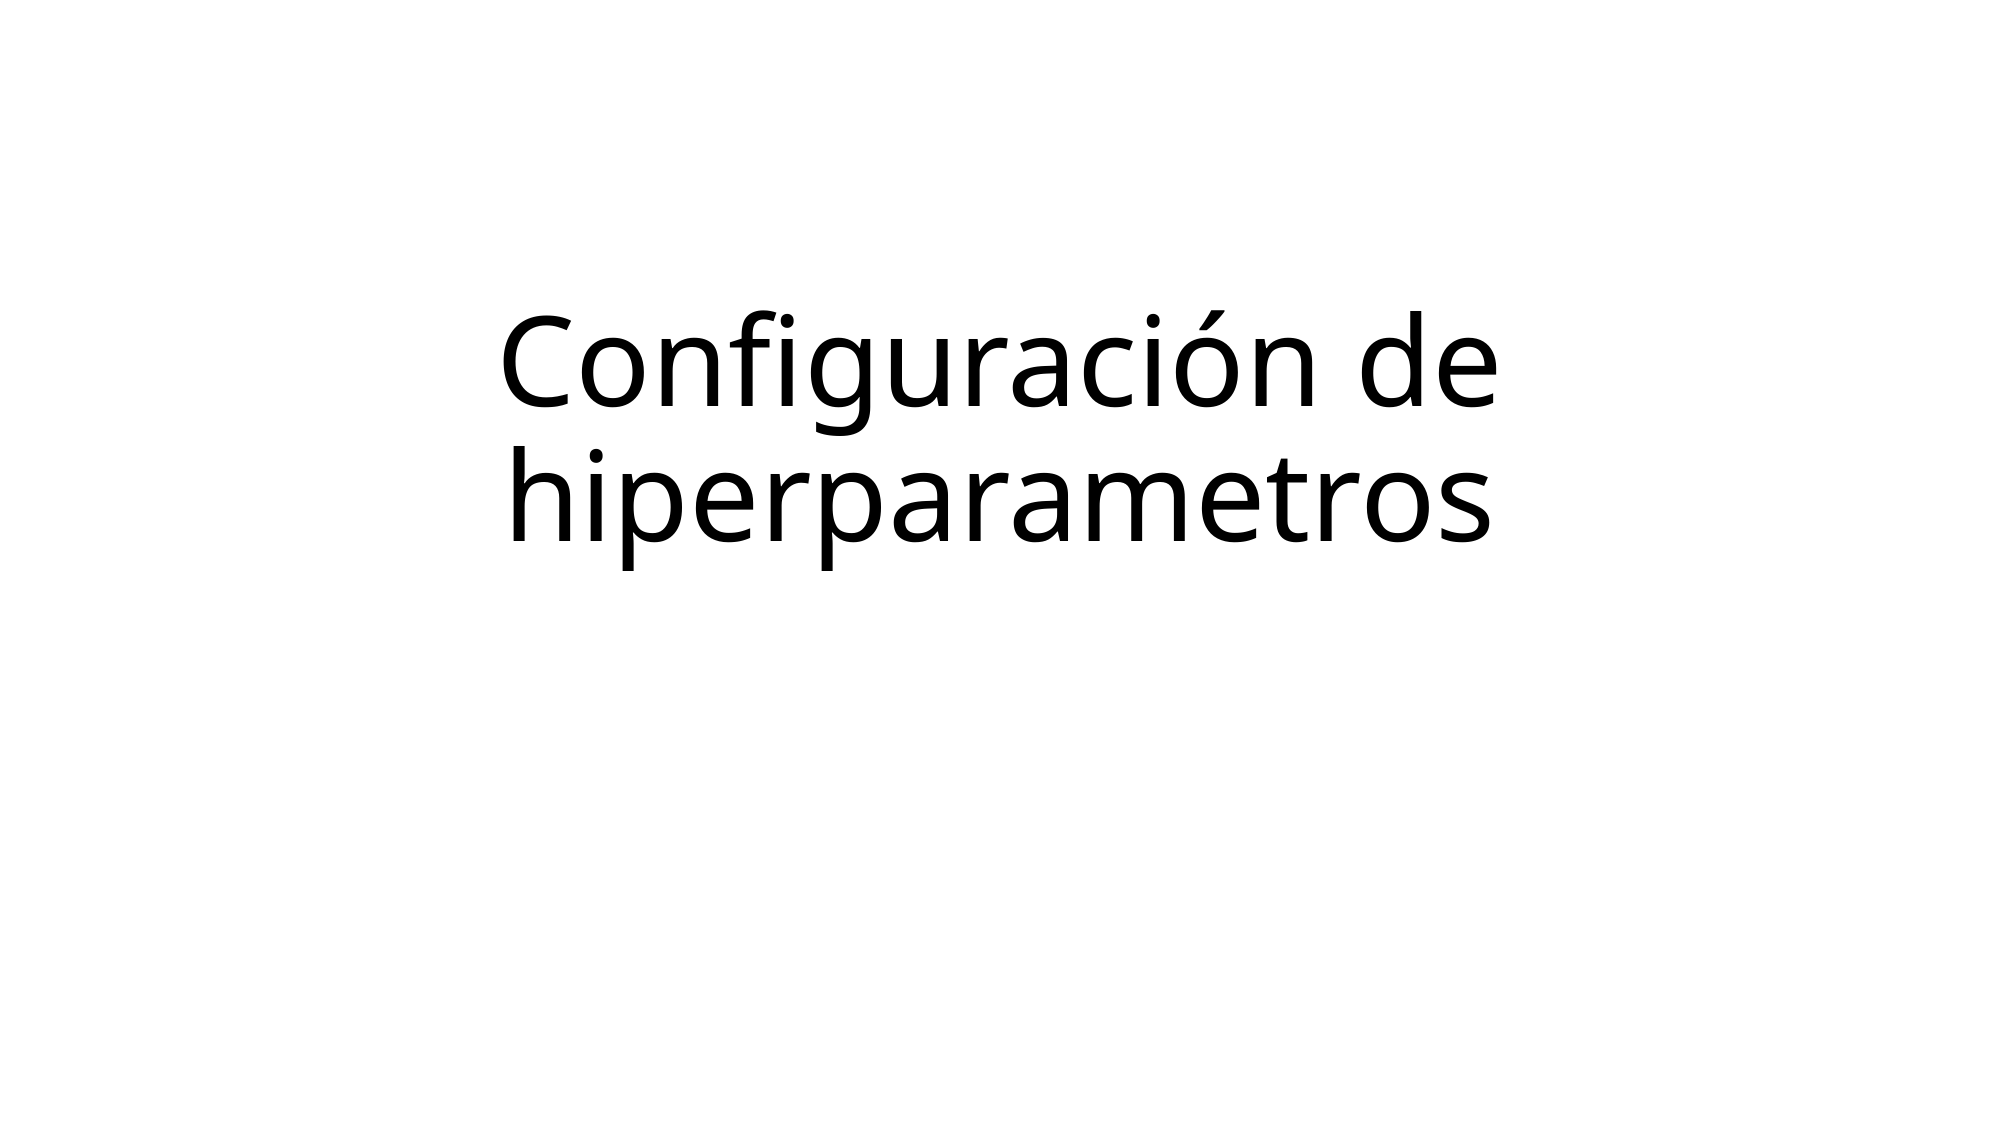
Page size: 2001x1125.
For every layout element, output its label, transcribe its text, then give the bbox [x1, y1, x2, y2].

title Configuración de hiperparametros [249, 184, 1750, 576]
